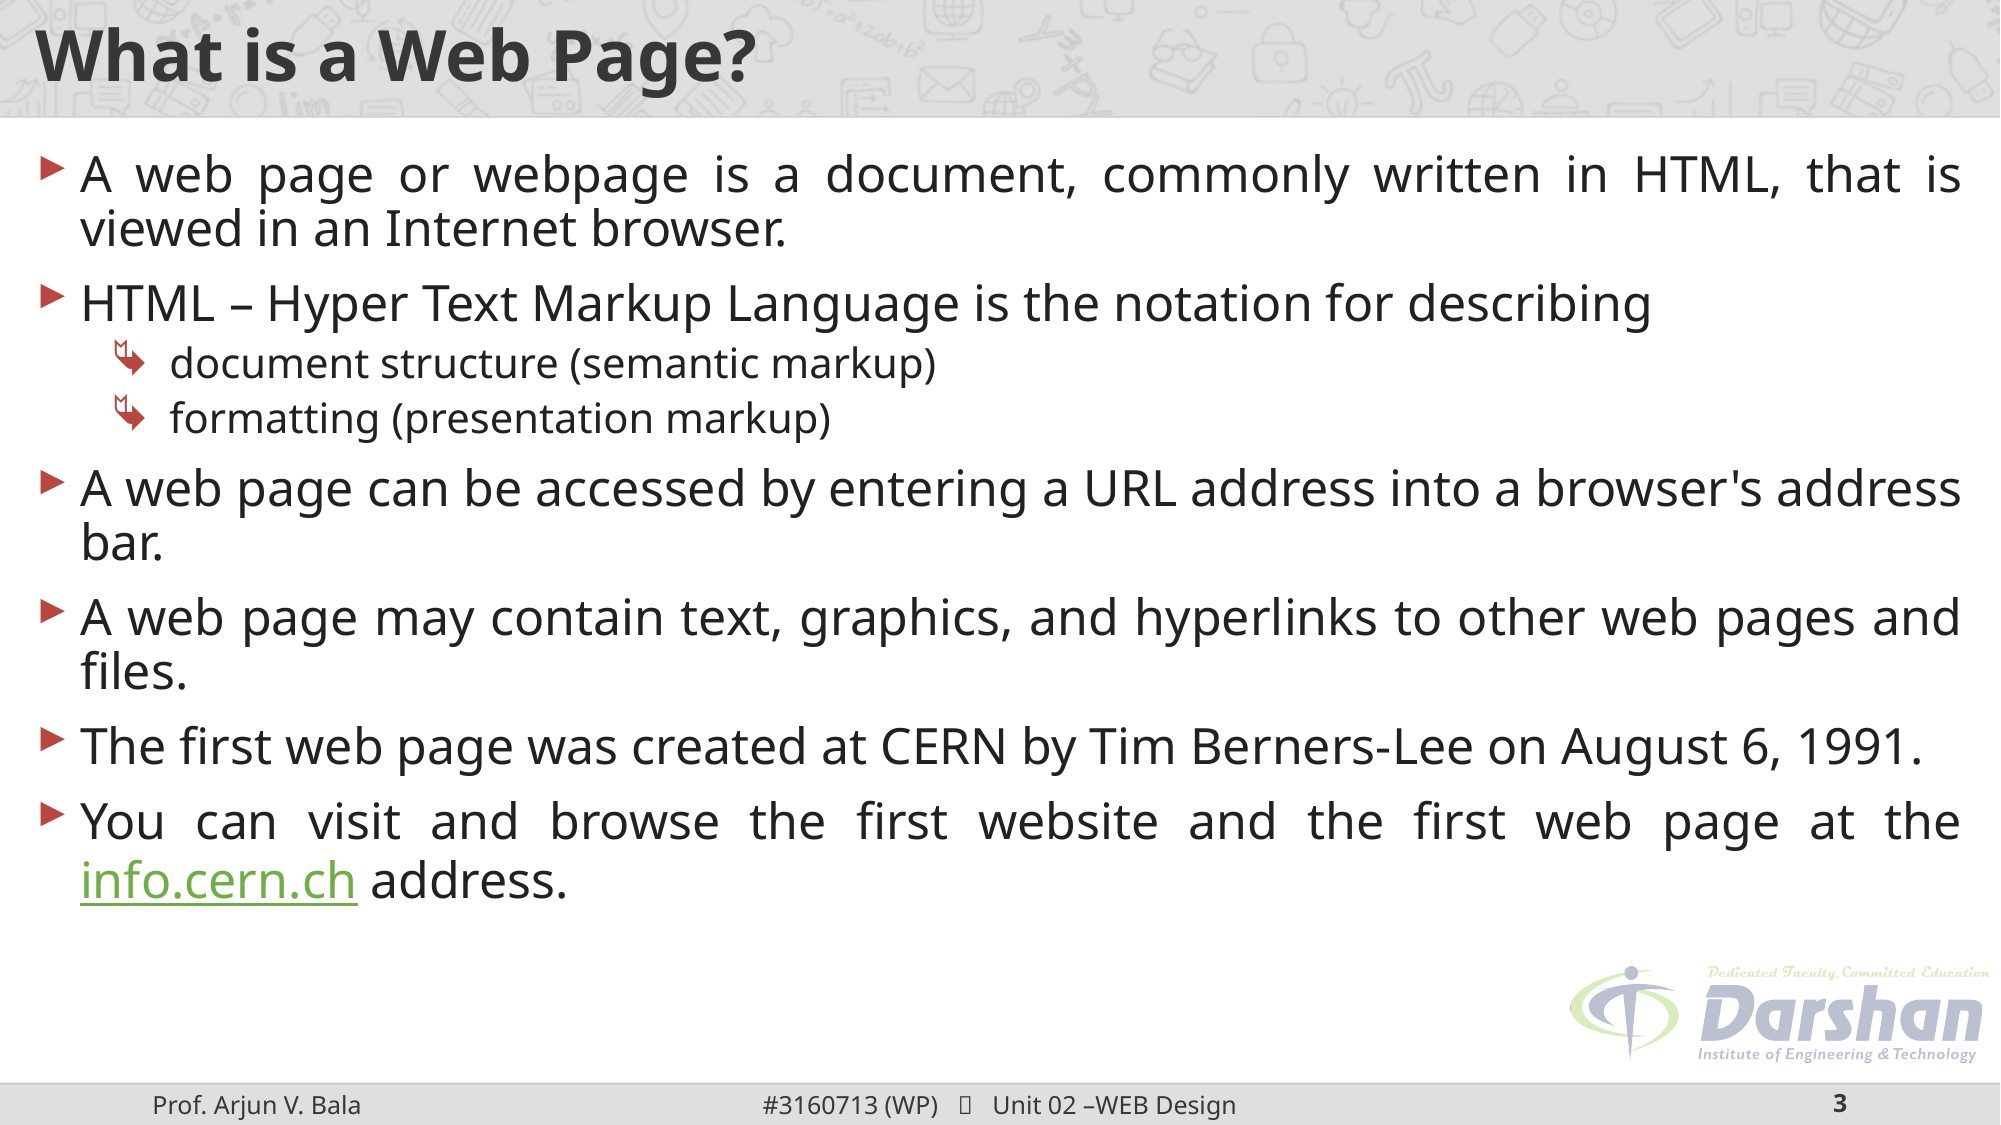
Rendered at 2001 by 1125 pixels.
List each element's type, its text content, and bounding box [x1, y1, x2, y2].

list A web page or webpage is a document, commonly written in HTML, that is viewed in an Internet browser. HTML – Hyper Text Markup Language is the notation for describing document structure (semantic markup) formatting (presentation markup) A web page can be accessed by entering a URL address into a browser's address bar. A web page may contain text, graphics, and hyperlinks to other web pages and files. The first web page was created at CERN by Tim Berners-Lee on August 6, 1991. You can visit and browse the first website and the first web page at the info.cern.ch address. [21, 141, 1979, 1059]
title What is a Web Page? [0, 0, 2000, 117]
